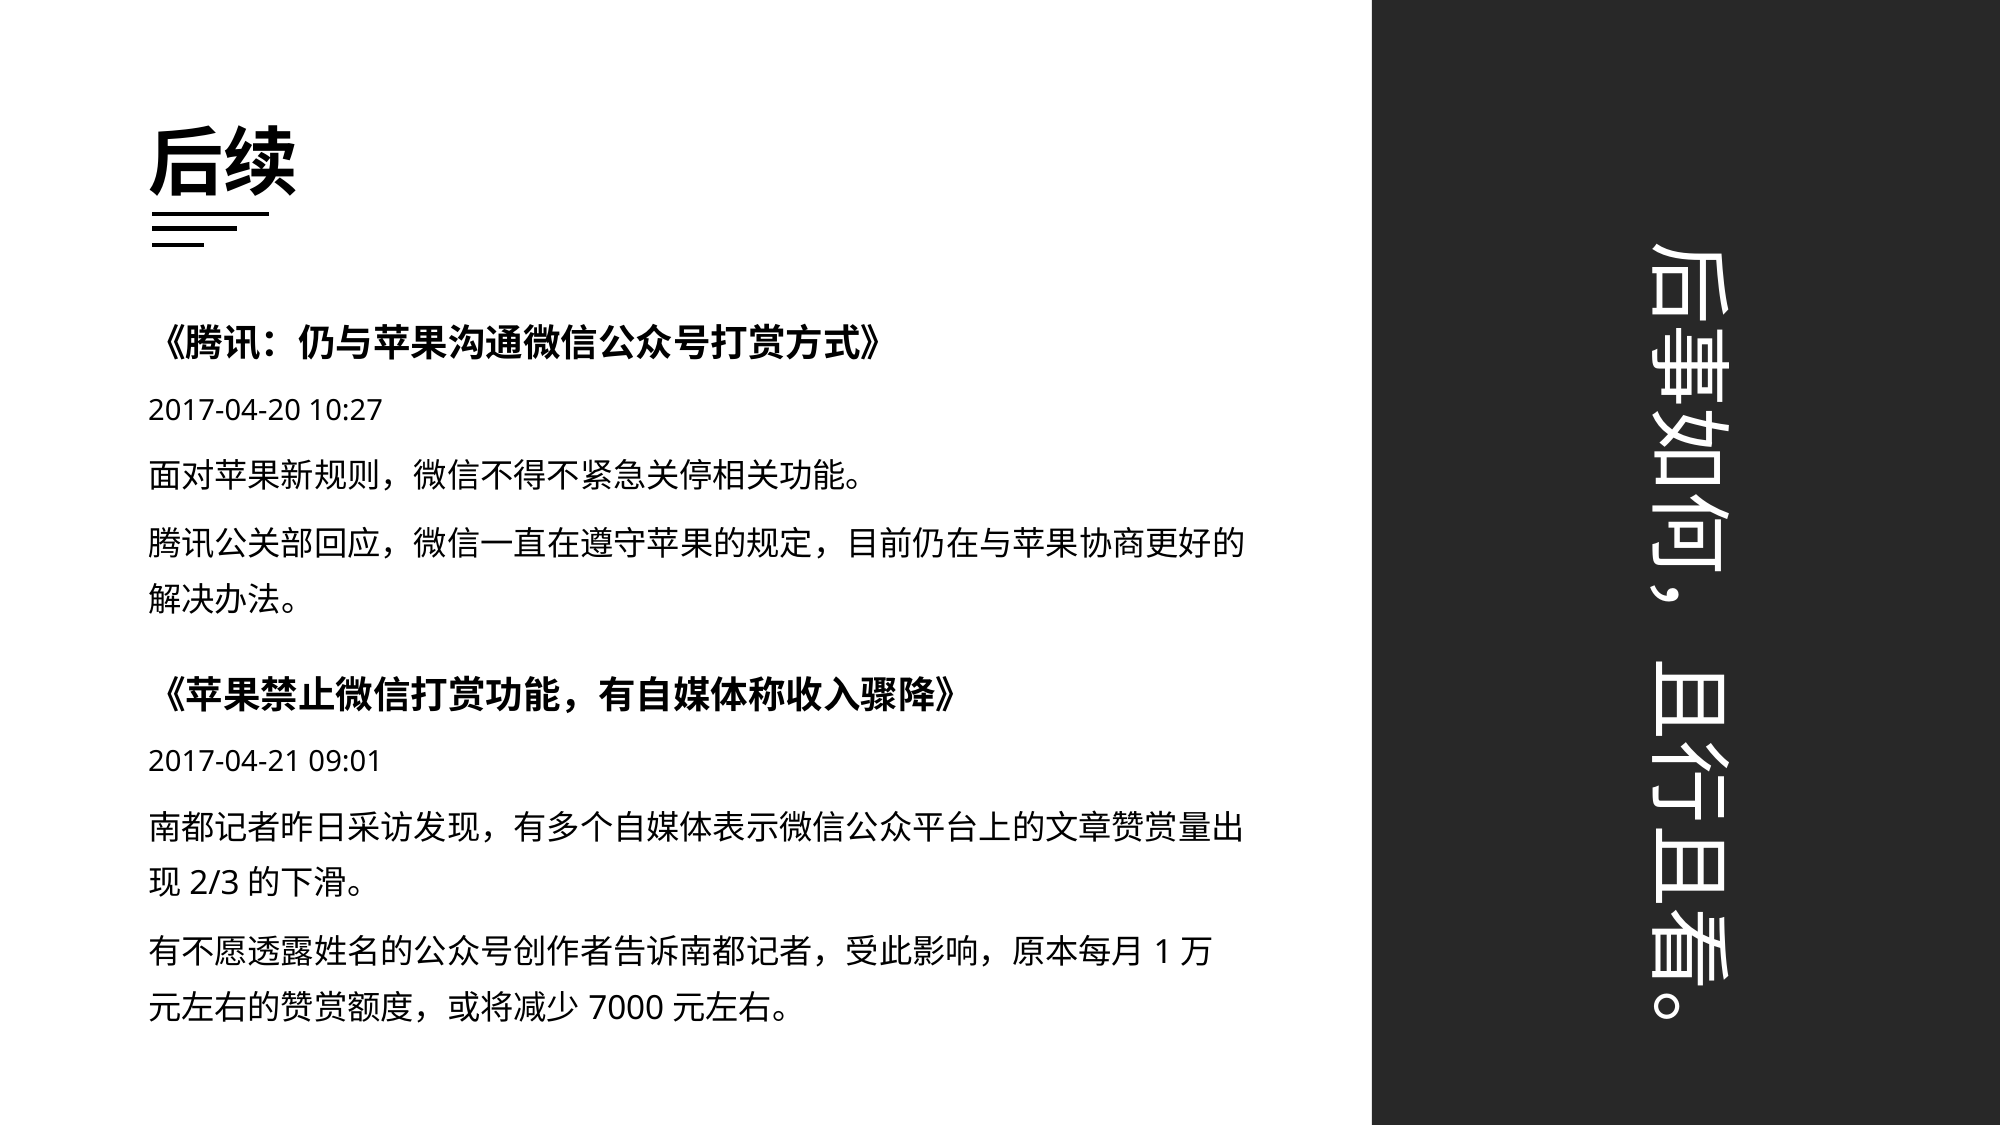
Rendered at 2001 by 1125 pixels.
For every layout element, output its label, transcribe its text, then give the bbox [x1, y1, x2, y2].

text_box 《腾讯：仍与苹果沟通微信公众号打赏方式》 2017-04-20 10:27 面对苹果新规则，微信不得不紧急关停相关功能。 腾讯公关部回应，微信一直在遵守苹果的规定，目前仍在与苹果协商更好的解决办法。 [133, 293, 1261, 626]
list 后续 [133, 116, 724, 227]
text_box 后事如何，且行且看。 [1620, 226, 1781, 1028]
text_box 《苹果禁止微信打赏功能，有自媒体称收入骤降》 2017-04-21 09:01 南都记者昨日采访发现，有多个自媒体表示微信公众平台上的文章赞赏量出现2/3的下滑。 有不愿透露姓名的公众号创作者告诉南都记者，受此影响，原本每月1万元左右的赞赏额度，或将减少7000元左右。 [133, 645, 1261, 1034]
text_box [1371, 0, 2000, 1125]
